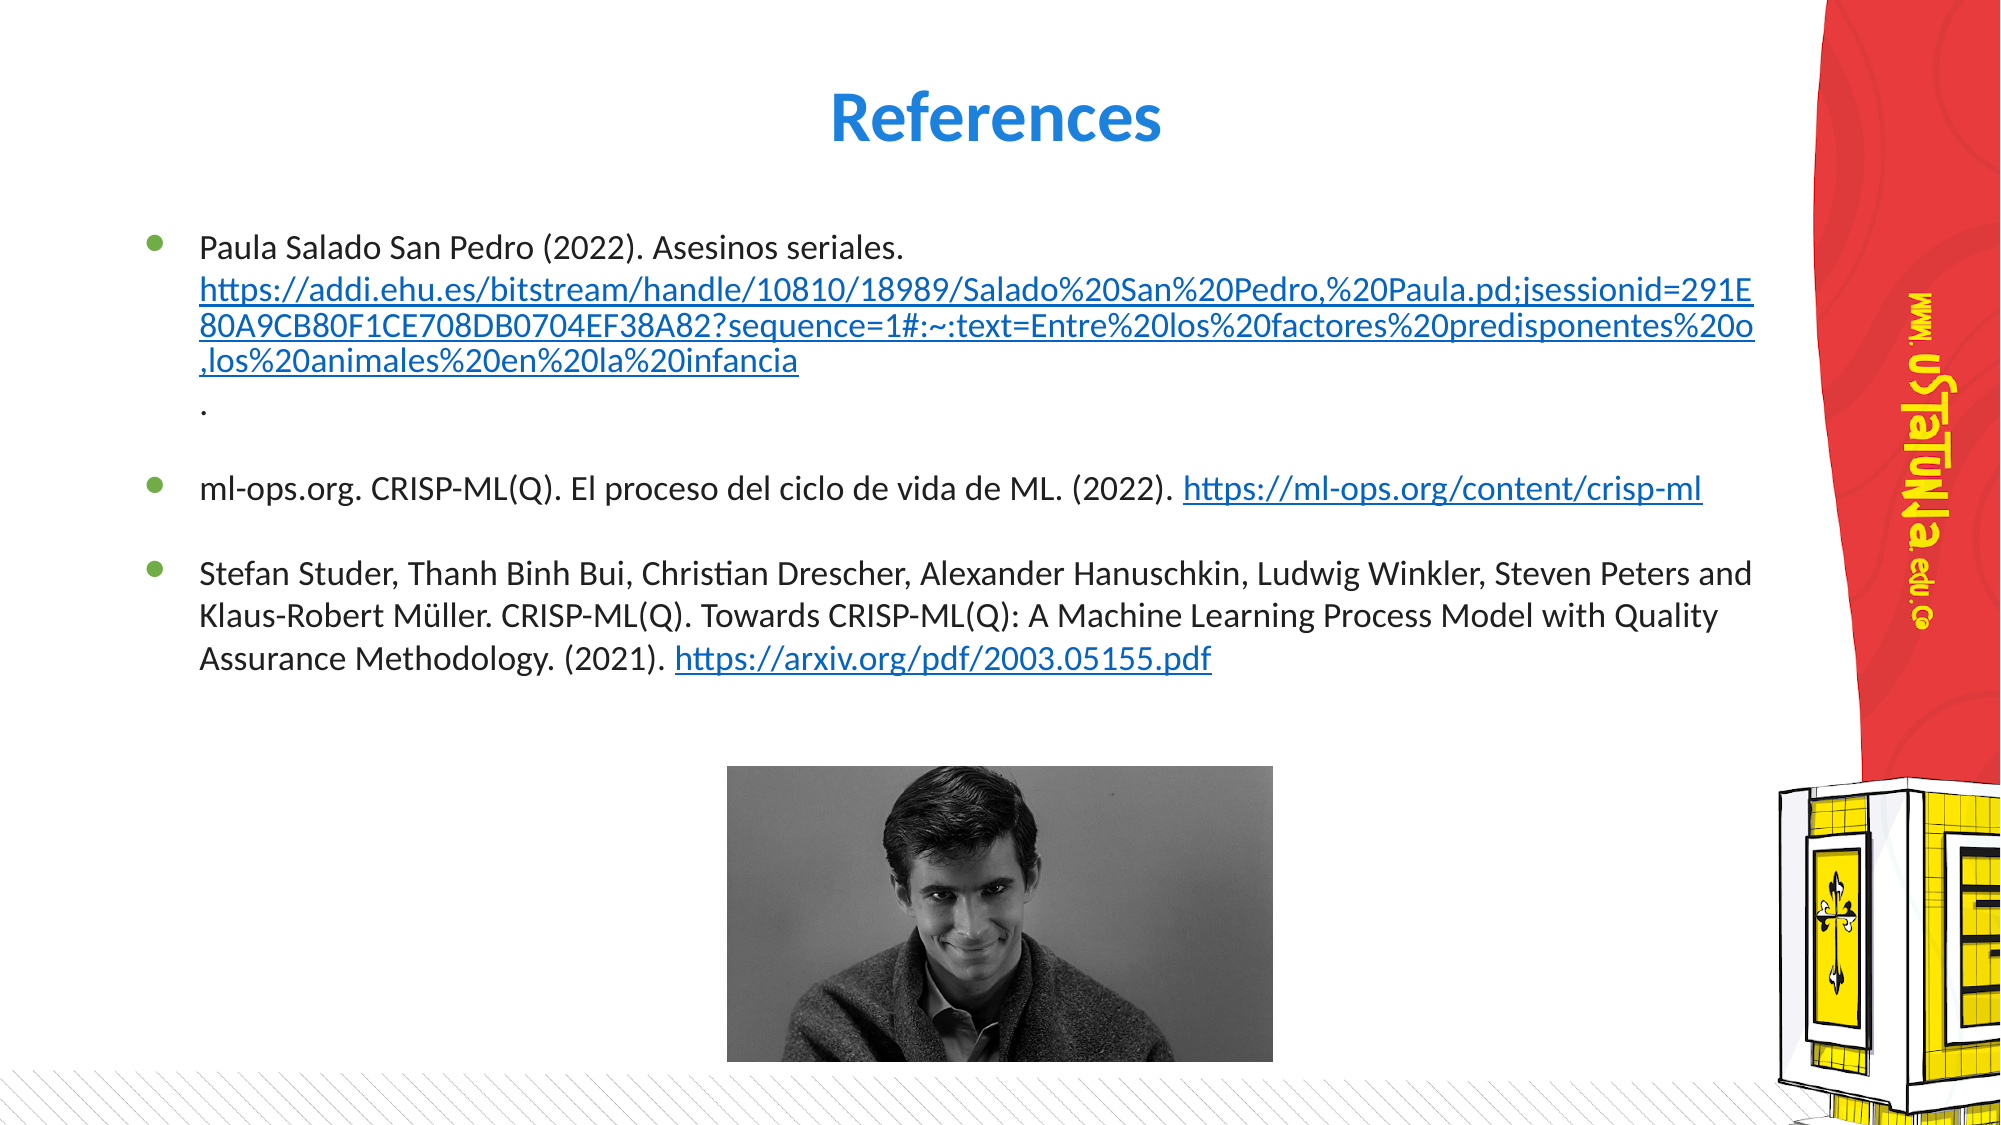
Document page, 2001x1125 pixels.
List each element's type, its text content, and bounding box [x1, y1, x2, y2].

text_box Paula Salado San Pedro (2022). Asesinos seriales. https://addi.ehu.es/bitstream/handle/10810/18989/Salado%20San%20Pedro,%20Paula.pd;jsessionid=291E80A9CB80F1CE708DB0704EF38A82?sequence=1#:~:text=Entre%20los%20factores%20predisponentes%20o,los%20animales%20en%20la%20infancia. ml-ops.org. CRISP-ML(Q). El proceso del ciclo de vida de ML. (2022). https://ml-ops.org/content/crisp-ml Stefan Studer, Thanh Binh Bui, Christian Drescher, Alexander Hanuschkin, Ludwig Winkler, Steven Peters and Klaus-Robert Müller. CRISP-ML(Q). Towards CRISP-ML(Q): A Machine Learning Process Model with Quality Assurance Methodology. (2021). https://arxiv.org/pdf/2003.05155.pdf [109, 208, 1776, 664]
text_box References [59, 62, 1934, 162]
picture [0, 0, 2001, 1125]
